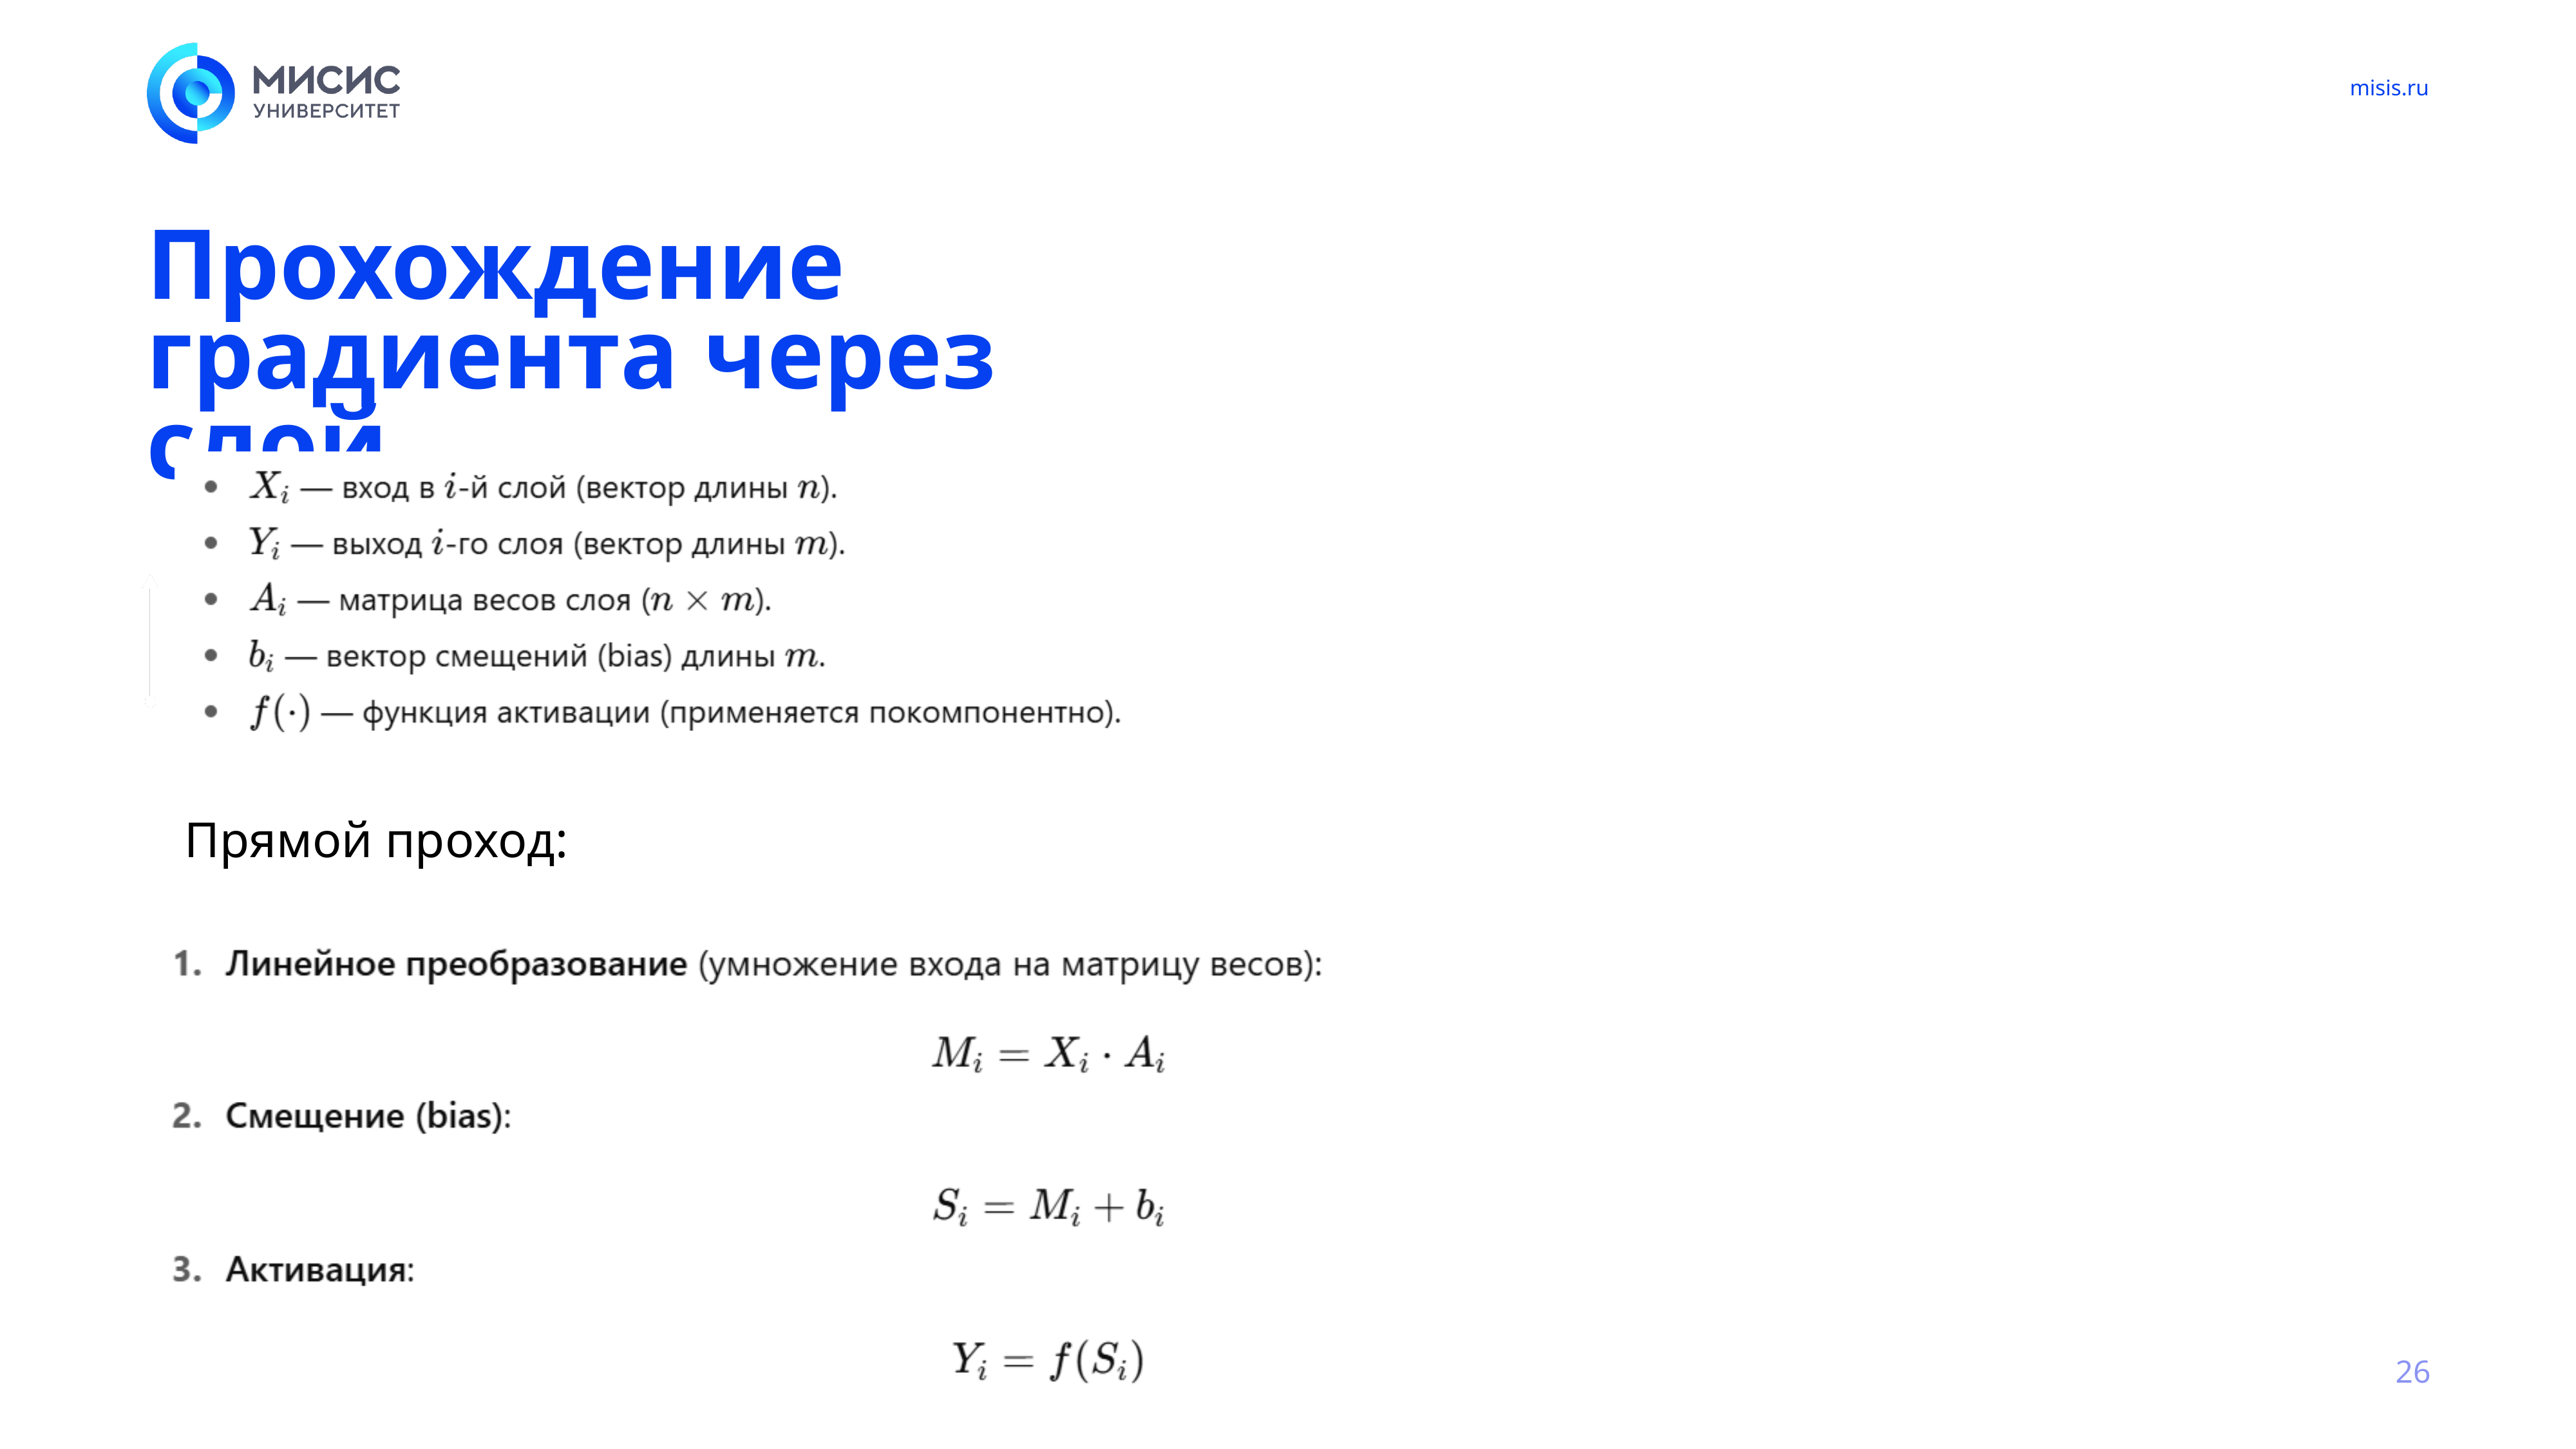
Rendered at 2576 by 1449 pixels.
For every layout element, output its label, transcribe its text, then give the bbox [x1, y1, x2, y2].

picture [141, 573, 158, 707]
title Прохождение градиента через слой [137, 223, 1260, 341]
picture [147, 42, 401, 144]
slide_number 26 [2092, 1334, 2441, 1412]
picture [137, 924, 1404, 1412]
picture [175, 451, 1147, 747]
text_box Прямой проход: [175, 746, 1463, 873]
